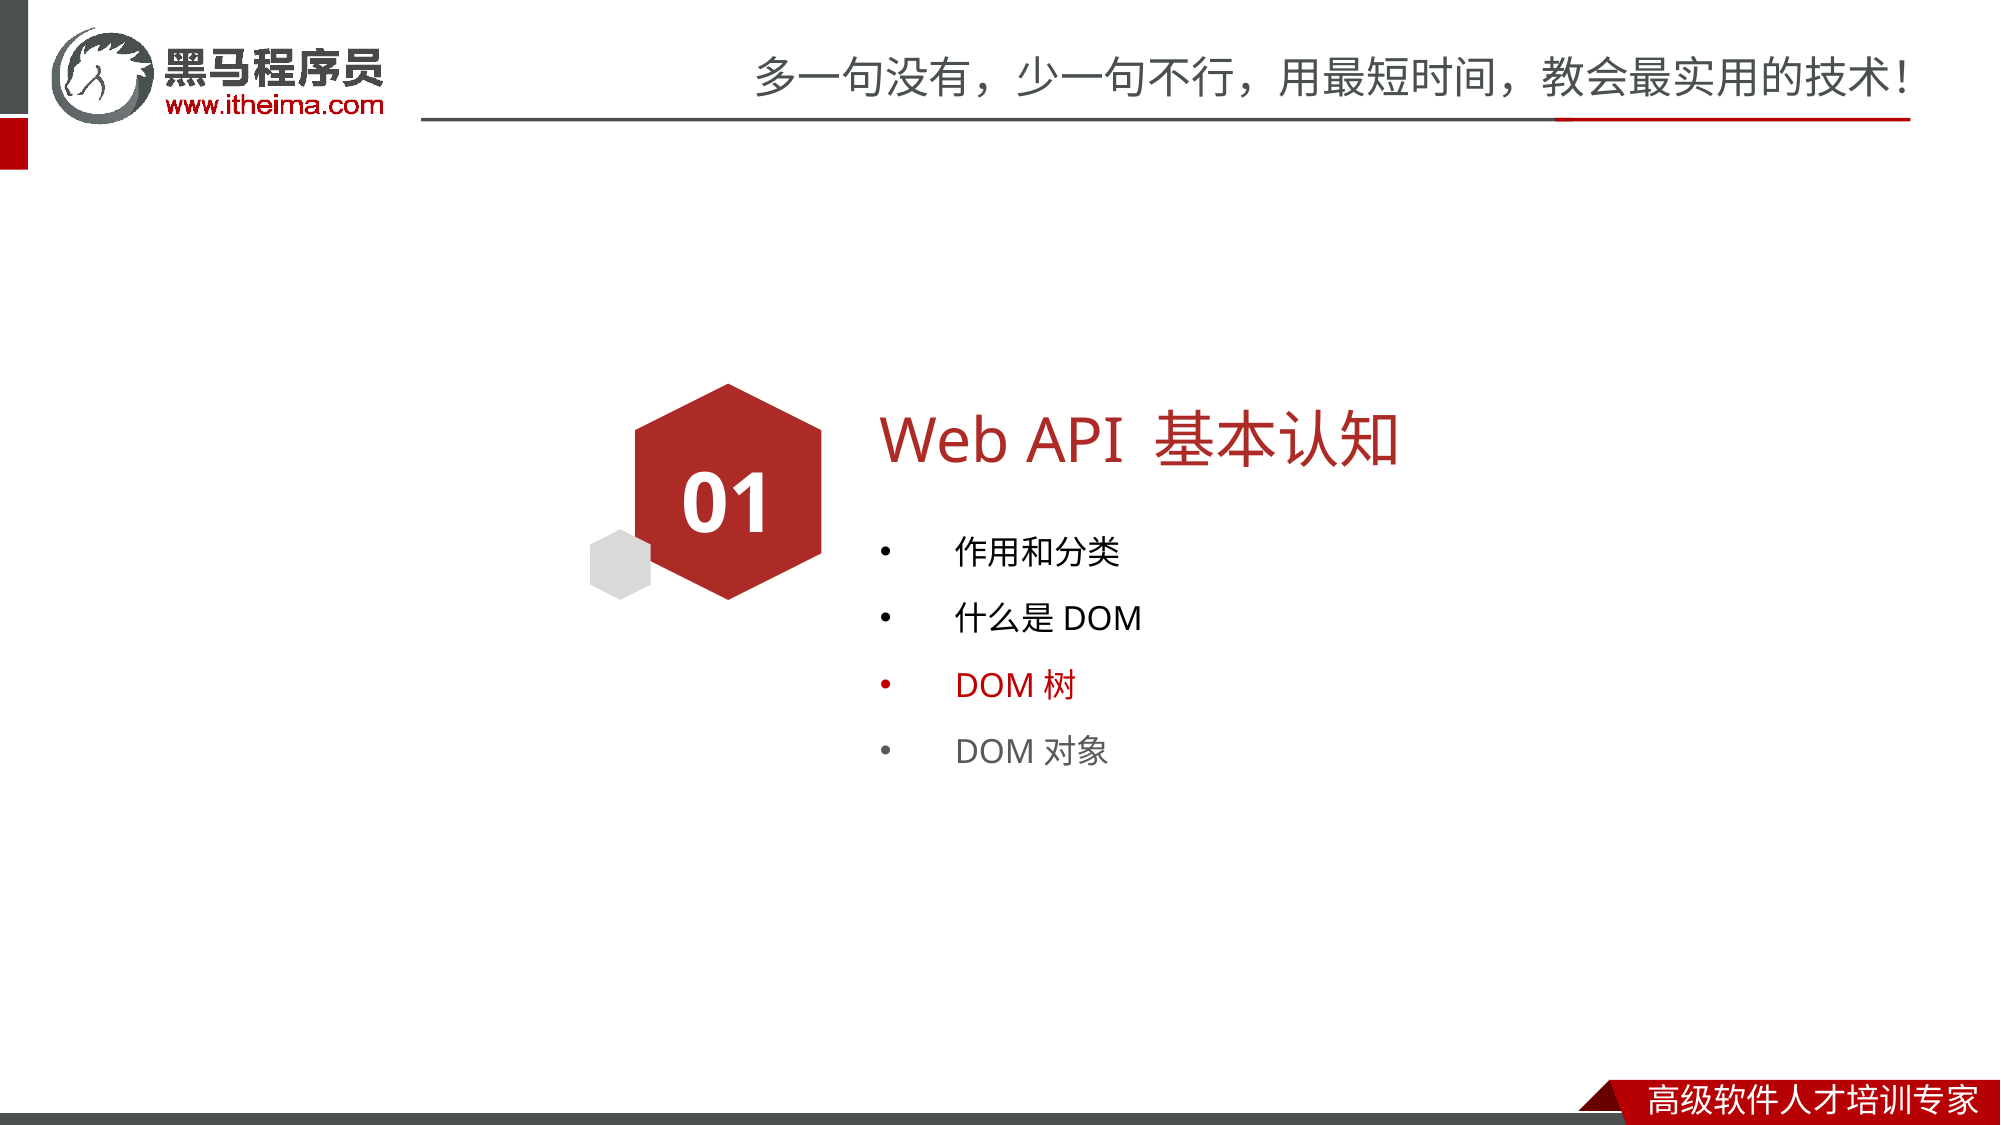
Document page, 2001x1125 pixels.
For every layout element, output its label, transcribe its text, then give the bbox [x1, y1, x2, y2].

list 01 [636, 404, 822, 594]
title Web API 基本认知 [864, 393, 1969, 484]
list 作用和分类 什么是DOM DOM树 DOM对象 [864, 503, 1762, 837]
picture [50, 26, 384, 125]
